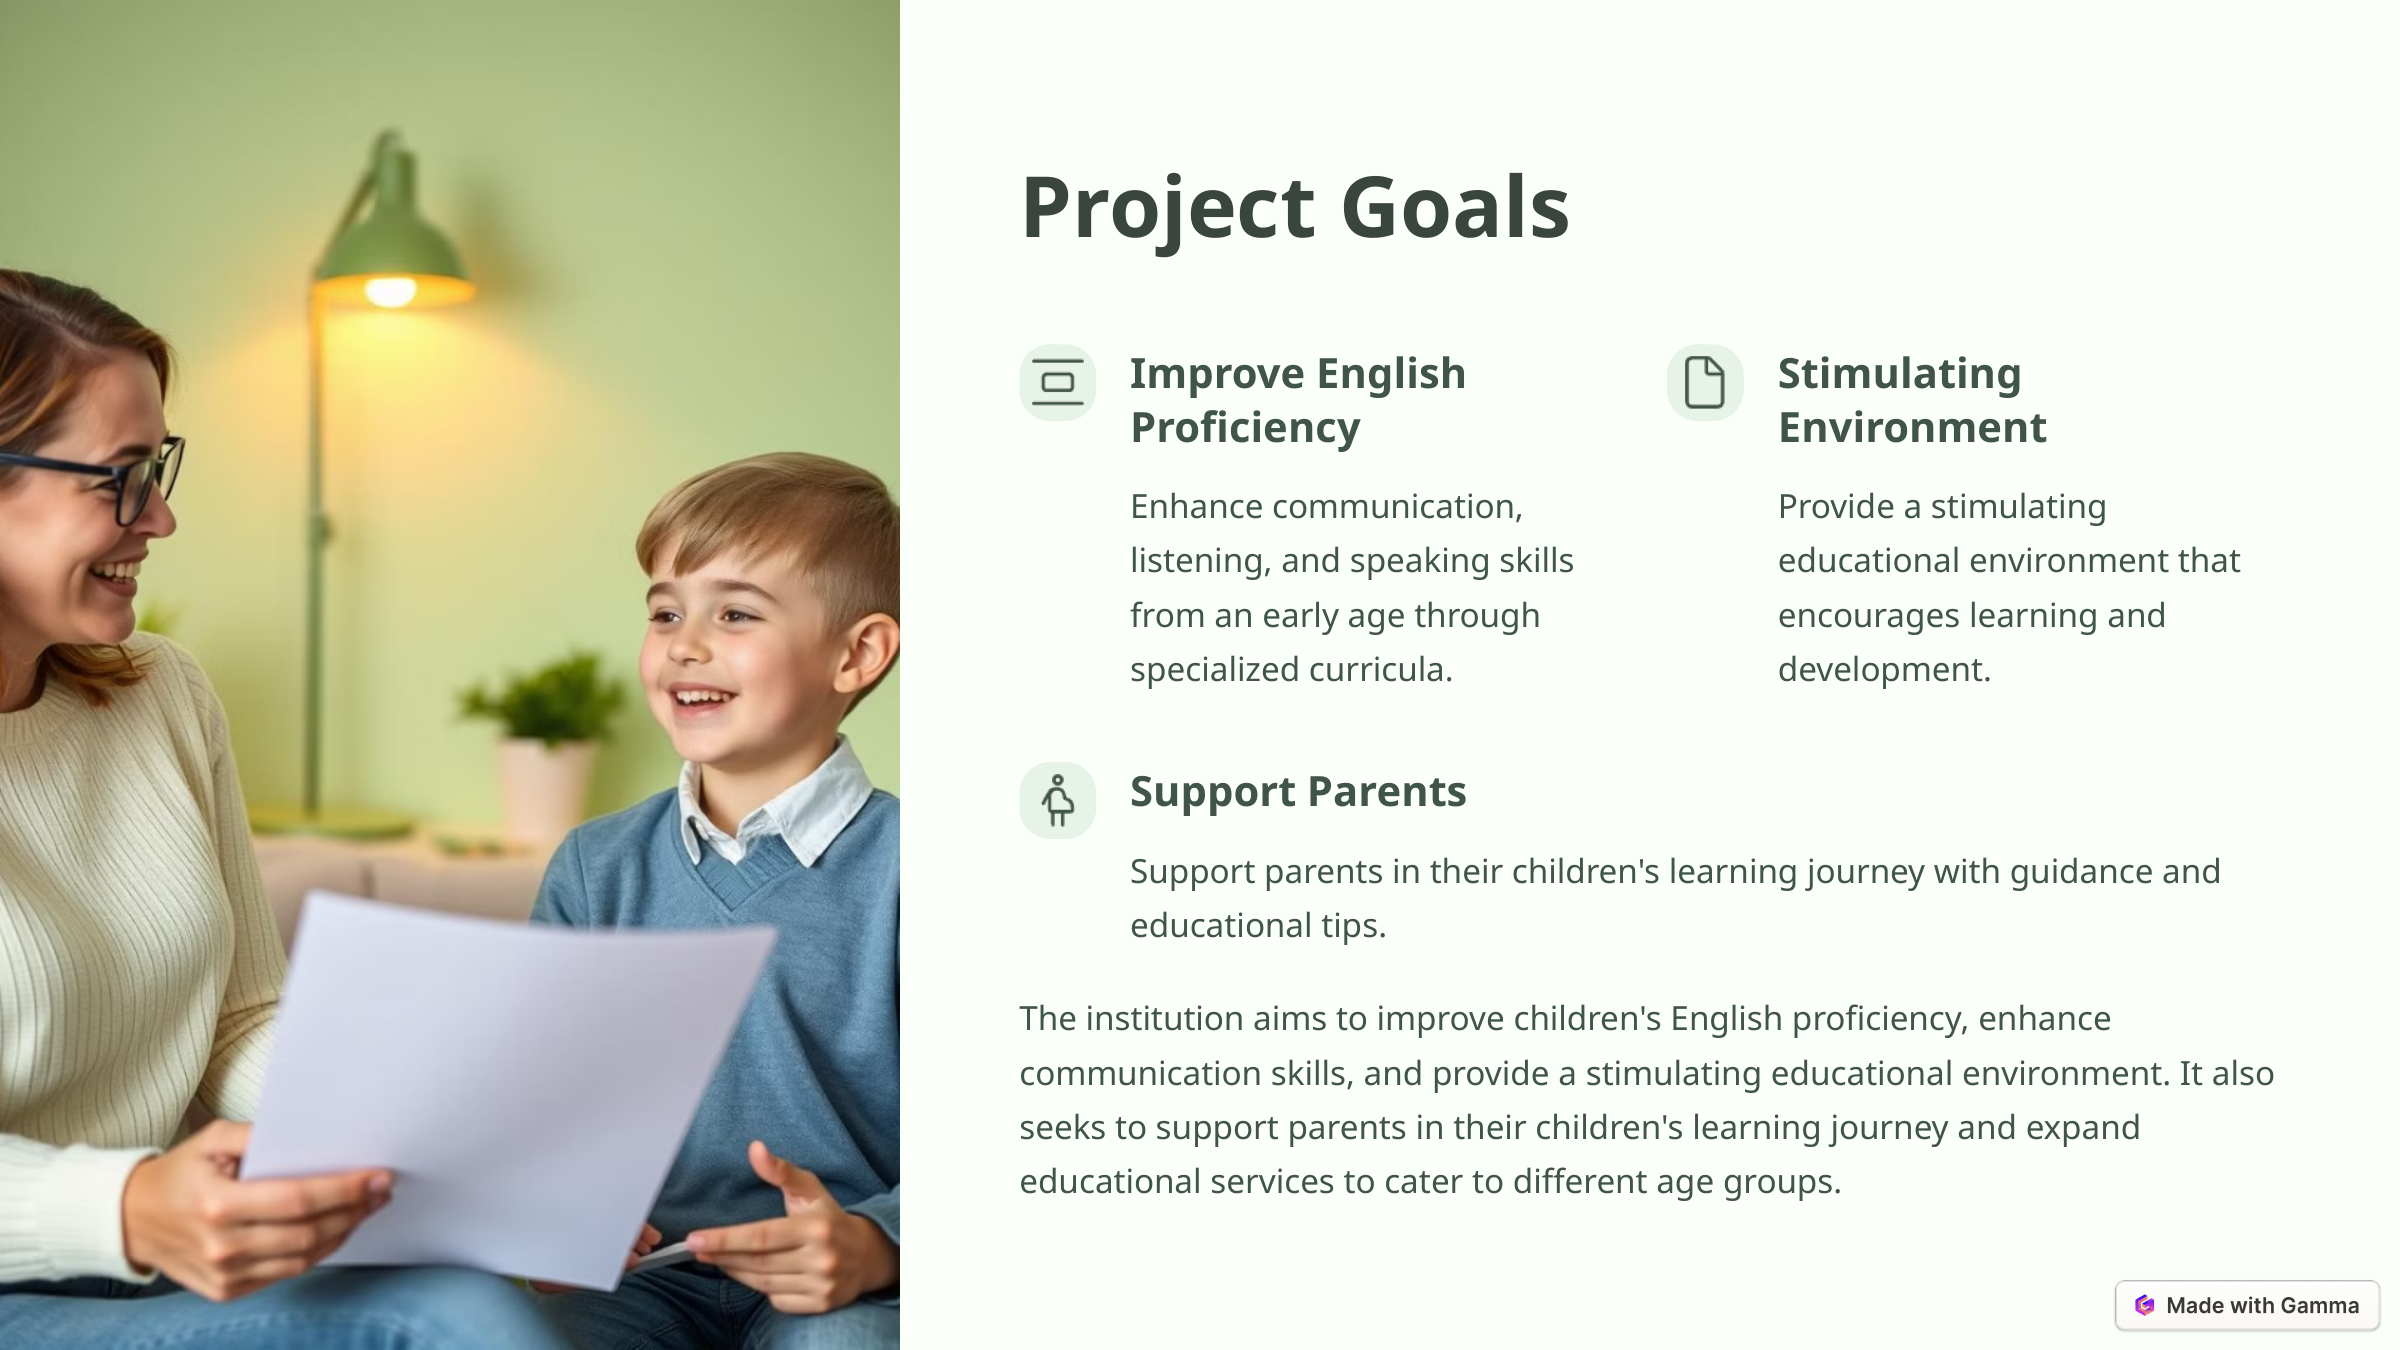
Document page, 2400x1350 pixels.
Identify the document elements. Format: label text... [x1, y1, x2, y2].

text_box Support parents in their children's learning journey with guidance and educational tips. [1130, 835, 2281, 946]
picture [1032, 768, 1084, 833]
text_box [1019, 344, 1097, 422]
text_box [1667, 344, 1744, 422]
text_box Provide a stimulating educational environment that encourages learning and development. [1777, 471, 2281, 690]
picture [0, 0, 900, 1350]
text_box Enhance communication, listening, and speaking skills from an early age through specialized curricula. [1130, 471, 1633, 690]
text_box Project Goals [1019, 148, 1873, 255]
text_box [1019, 762, 1097, 839]
picture [2106, 1271, 2389, 1339]
text_box The institution aims to improve children's English proficiency, enhance communication skills, and provide a stimulating educational environment. It also seeks to support parents in their children's learning journey and expand educational services to cater to different age groups. [1019, 983, 2281, 1202]
text_box Support Parents [1130, 762, 1557, 816]
picture [1032, 350, 1084, 415]
text_box Stimulating Environment [1777, 344, 2281, 451]
text_box Improve English Proficiency [1130, 344, 1633, 451]
picture [1679, 350, 1731, 415]
